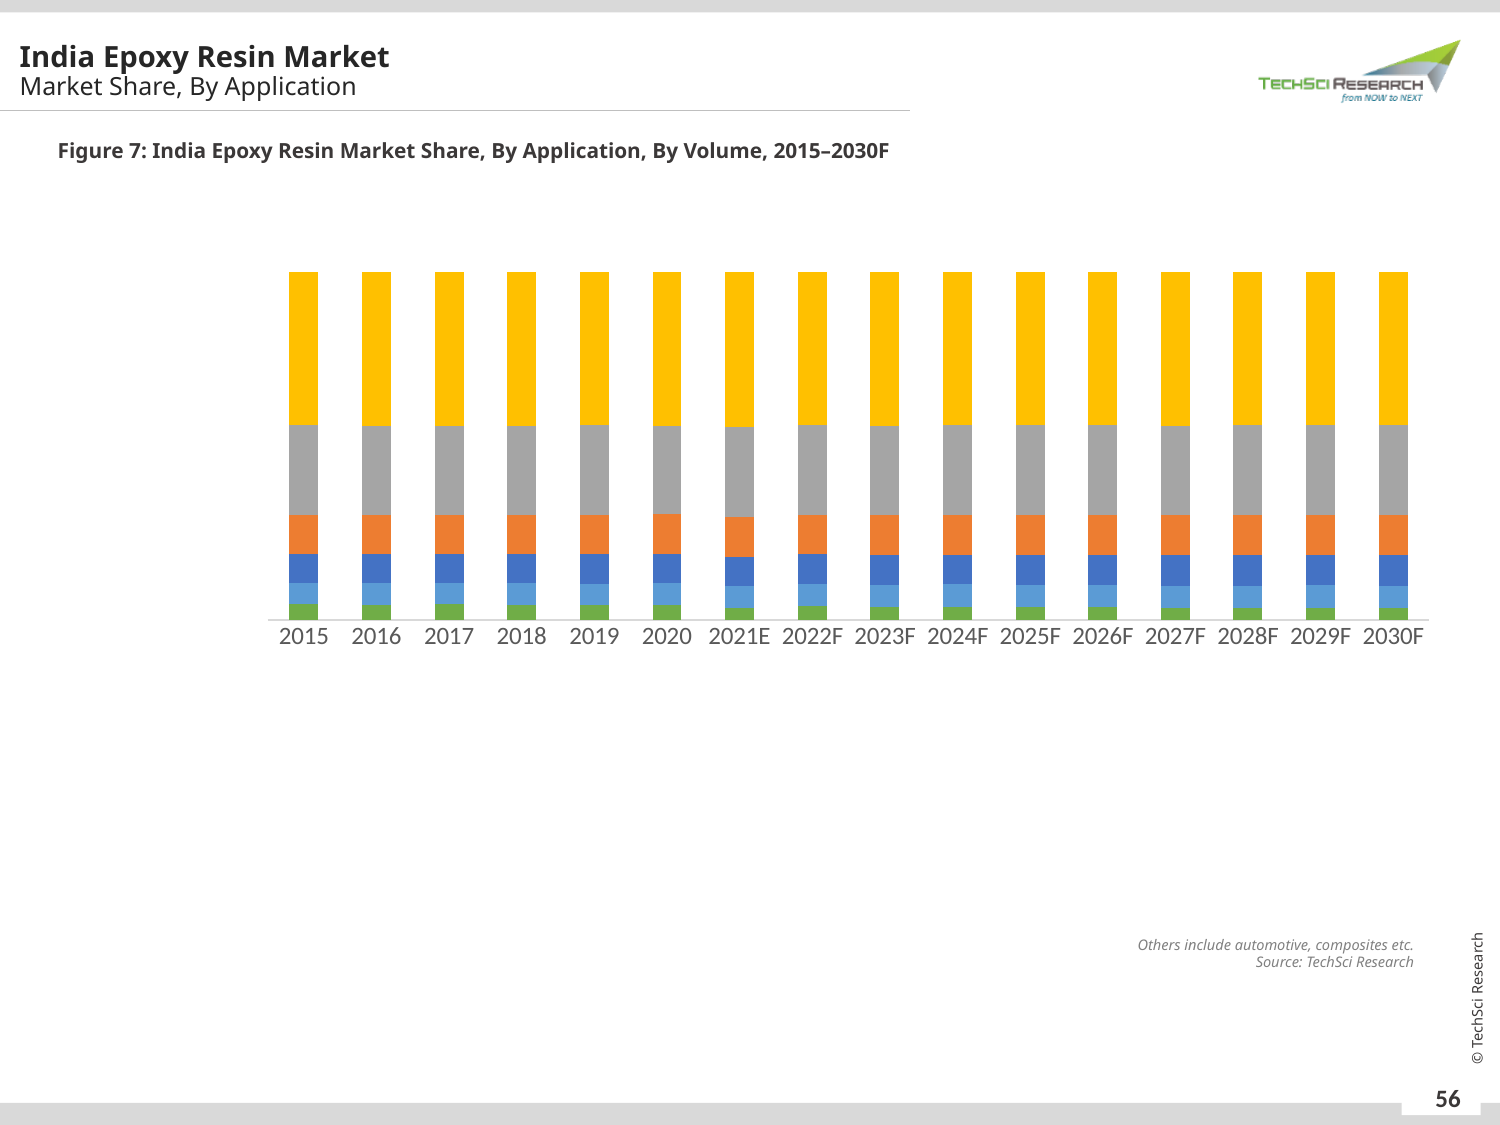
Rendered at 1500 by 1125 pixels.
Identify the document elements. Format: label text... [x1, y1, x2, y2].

text_box Figure 7: India Epoxy Resin Market Share, By Application, By Volume, 2015–2030F [42, 118, 1488, 171]
text_box Others include automotive, composites etc. Source: TechSci Research [745, 928, 1429, 979]
list India Epoxy Resin Market Market Share, By Application [4, 21, 1209, 122]
chart [4, 202, 1500, 887]
picture [1257, 39, 1461, 104]
